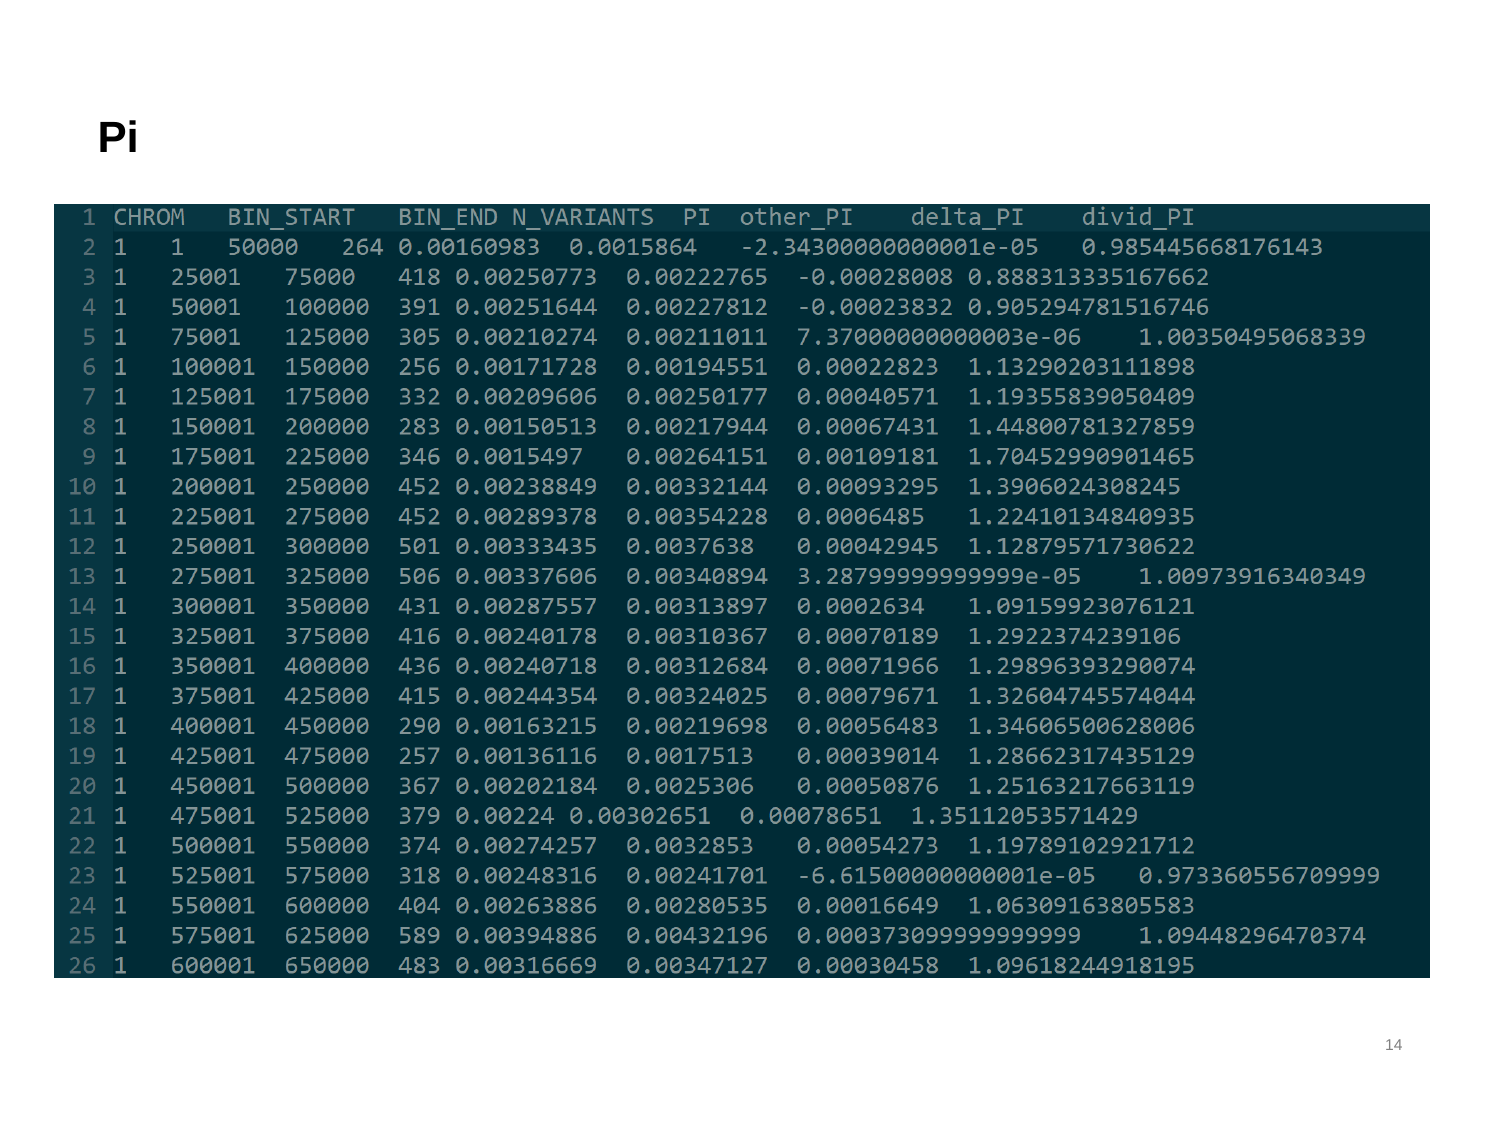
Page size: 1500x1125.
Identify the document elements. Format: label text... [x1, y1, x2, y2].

picture [934, 332, 938, 342]
picture [1141, 569, 1147, 583]
picture [903, 419, 907, 434]
picture [486, 239, 496, 253]
picture [829, 239, 838, 253]
picture [208, 901, 212, 911]
picture [999, 389, 1008, 404]
picture [202, 928, 208, 935]
picture [1141, 449, 1150, 464]
picture [1042, 449, 1051, 460]
picture [500, 451, 511, 464]
picture [236, 599, 240, 613]
picture [236, 569, 240, 583]
picture [188, 329, 196, 336]
picture [576, 299, 580, 314]
picture [628, 750, 632, 762]
picture [177, 778, 181, 793]
picture [188, 658, 196, 665]
picture [913, 458, 923, 464]
picture [401, 928, 407, 935]
picture [560, 718, 566, 727]
picture [116, 419, 125, 434]
picture [414, 719, 424, 729]
picture [1027, 480, 1037, 494]
picture [1141, 928, 1150, 943]
picture [302, 718, 310, 725]
picture [848, 629, 852, 639]
picture [578, 392, 582, 403]
picture [1028, 539, 1037, 553]
picture [1127, 359, 1136, 374]
picture [635, 362, 639, 373]
picture [460, 239, 464, 254]
picture [643, 239, 651, 246]
picture [756, 569, 767, 583]
picture [628, 301, 632, 313]
picture [758, 239, 765, 247]
picture [287, 902, 297, 911]
picture [177, 808, 181, 823]
picture [1041, 482, 1049, 489]
picture [244, 569, 250, 583]
picture [415, 959, 424, 968]
picture [116, 958, 125, 973]
picture [429, 778, 439, 783]
picture [576, 479, 580, 494]
picture [236, 629, 240, 643]
picture [486, 450, 496, 464]
picture [230, 487, 236, 494]
picture [814, 239, 823, 253]
picture [429, 452, 439, 461]
picture [177, 748, 181, 763]
picture [714, 539, 721, 553]
picture [1141, 898, 1150, 911]
picture [544, 359, 553, 374]
picture [700, 808, 709, 823]
picture [1226, 870, 1237, 881]
picture [329, 720, 333, 732]
picture [222, 811, 226, 822]
picture [813, 869, 824, 879]
picture [202, 868, 211, 879]
picture [590, 778, 594, 793]
picture [586, 872, 596, 881]
picture [329, 961, 340, 973]
picture [1176, 572, 1180, 583]
picture [336, 751, 340, 762]
picture [547, 838, 551, 853]
picture [316, 449, 325, 460]
picture [1069, 688, 1079, 693]
picture [492, 599, 496, 613]
picture [799, 512, 809, 524]
picture [635, 781, 639, 792]
picture [1270, 868, 1279, 881]
picture [336, 811, 340, 822]
picture [700, 509, 706, 516]
picture [1070, 898, 1079, 913]
picture [515, 959, 524, 973]
picture [415, 937, 424, 943]
picture [1141, 838, 1150, 853]
picture [1001, 539, 1005, 553]
picture [415, 359, 424, 366]
picture [744, 722, 752, 729]
picture [1028, 868, 1037, 883]
picture [1102, 808, 1106, 823]
picture [173, 868, 182, 881]
picture [1083, 299, 1094, 304]
picture [1070, 569, 1076, 576]
picture [520, 569, 524, 583]
picture [486, 929, 496, 943]
picture [344, 487, 350, 494]
picture [757, 359, 766, 374]
picture [231, 658, 240, 672]
picture [1146, 539, 1151, 549]
picture [804, 542, 809, 553]
picture [578, 811, 582, 822]
picture [999, 485, 1008, 494]
picture [302, 269, 310, 276]
picture [336, 572, 340, 583]
picture [998, 960, 1005, 973]
picture [507, 841, 511, 851]
picture [628, 271, 632, 283]
picture [188, 778, 196, 785]
picture [358, 688, 368, 699]
picture [529, 518, 538, 524]
picture [415, 658, 424, 664]
picture [927, 271, 932, 283]
picture [700, 934, 709, 943]
picture [857, 868, 866, 883]
picture [913, 931, 923, 943]
picture [1169, 931, 1180, 943]
picture [329, 271, 333, 283]
picture [316, 928, 325, 939]
picture [1031, 449, 1035, 464]
picture [363, 539, 368, 549]
picture [358, 517, 367, 524]
picture [529, 599, 538, 613]
picture [1269, 931, 1276, 938]
picture [914, 509, 923, 520]
picture [1062, 572, 1066, 583]
picture [230, 329, 239, 344]
picture [971, 449, 980, 464]
picture [405, 269, 409, 284]
picture [173, 299, 182, 306]
picture [713, 719, 723, 729]
picture [871, 929, 880, 943]
picture [714, 868, 723, 883]
picture [1003, 419, 1007, 434]
picture [516, 658, 523, 666]
picture [749, 871, 753, 881]
picture [419, 449, 423, 464]
picture [929, 631, 937, 638]
picture [635, 392, 639, 403]
picture [1112, 482, 1123, 494]
picture [729, 569, 738, 583]
picture [245, 509, 254, 524]
picture [507, 781, 511, 791]
picture [1184, 239, 1192, 246]
picture [684, 239, 696, 254]
picture [287, 808, 296, 815]
picture [415, 868, 424, 883]
picture [1084, 239, 1094, 253]
picture [208, 362, 212, 372]
picture [1158, 364, 1165, 372]
picture [834, 539, 838, 553]
picture [828, 517, 834, 524]
picture [1001, 725, 1008, 732]
picture [202, 509, 208, 516]
picture [202, 449, 211, 460]
picture [635, 841, 639, 852]
picture [799, 961, 809, 973]
picture [1028, 658, 1037, 667]
picture [843, 569, 851, 579]
picture [486, 688, 496, 702]
picture [245, 778, 254, 793]
picture [1098, 539, 1104, 553]
picture [173, 898, 182, 911]
picture [1188, 299, 1192, 314]
picture [657, 688, 667, 699]
picture [1119, 392, 1123, 403]
picture [574, 784, 581, 791]
picture [971, 479, 980, 494]
picture [577, 539, 581, 553]
picture [1184, 509, 1190, 516]
picture [517, 329, 523, 337]
picture [585, 688, 597, 703]
picture [718, 449, 722, 464]
picture [686, 808, 694, 815]
picture [1141, 959, 1150, 968]
picture [757, 898, 766, 909]
picture [1100, 838, 1107, 846]
picture [559, 838, 566, 846]
picture [635, 721, 639, 732]
picture [729, 958, 738, 973]
picture [515, 244, 524, 253]
picture [344, 966, 350, 973]
picture [704, 868, 708, 883]
picture [657, 517, 666, 524]
picture [991, 332, 995, 342]
picture [1141, 239, 1150, 246]
picture [208, 781, 212, 791]
picture [486, 480, 496, 494]
picture [116, 359, 125, 374]
picture [928, 389, 937, 404]
picture [222, 302, 226, 313]
picture [702, 599, 706, 613]
picture [301, 658, 311, 669]
picture [928, 419, 937, 434]
picture [887, 658, 891, 673]
picture [287, 389, 296, 404]
picture [245, 928, 254, 943]
picture [913, 688, 923, 696]
picture [215, 960, 226, 973]
picture [734, 419, 738, 430]
picture [316, 868, 325, 879]
picture [635, 542, 639, 553]
picture [1332, 868, 1336, 879]
picture [1042, 509, 1051, 524]
picture [1098, 452, 1108, 464]
picture [799, 720, 804, 732]
picture [699, 569, 711, 583]
picture [502, 243, 510, 249]
picture [799, 931, 809, 943]
picture [1183, 750, 1193, 762]
picture [244, 539, 250, 553]
picture [829, 658, 838, 672]
picture [1048, 721, 1052, 732]
picture [287, 962, 294, 970]
picture [529, 449, 538, 461]
picture [1055, 512, 1066, 524]
picture [486, 510, 496, 524]
picture [245, 449, 254, 464]
picture [1042, 958, 1051, 973]
picture [517, 389, 523, 397]
picture [457, 451, 464, 464]
picture [1085, 778, 1094, 793]
picture [1270, 329, 1278, 336]
picture [1061, 629, 1065, 643]
picture [405, 479, 409, 494]
picture [713, 688, 725, 703]
picture [316, 808, 324, 815]
picture [1141, 329, 1150, 344]
picture [628, 512, 639, 524]
picture [433, 838, 437, 853]
picture [116, 838, 125, 853]
picture [871, 898, 880, 913]
picture [635, 272, 639, 283]
picture [700, 419, 709, 434]
picture [208, 302, 212, 313]
picture [415, 929, 424, 938]
picture [528, 658, 540, 673]
picture [1113, 514, 1121, 519]
picture [628, 931, 639, 943]
picture [286, 688, 298, 703]
picture [686, 658, 694, 667]
picture [1083, 629, 1095, 643]
picture [759, 299, 765, 308]
picture [116, 539, 122, 553]
picture [928, 449, 937, 464]
picture [1014, 688, 1022, 695]
picture [116, 479, 125, 494]
picture [586, 573, 593, 581]
picture [557, 485, 567, 494]
picture [1113, 688, 1121, 695]
picture [116, 898, 125, 913]
picture [799, 750, 804, 762]
picture [529, 902, 539, 911]
picture [899, 510, 908, 519]
picture [871, 718, 879, 725]
picture [201, 301, 206, 313]
picture [671, 512, 681, 524]
picture [1169, 688, 1180, 703]
picture [700, 329, 709, 344]
picture [928, 479, 934, 486]
picture [371, 239, 383, 254]
picture [215, 930, 226, 943]
picture [1056, 963, 1064, 968]
picture [657, 658, 667, 669]
picture [899, 518, 908, 524]
picture [635, 751, 639, 762]
picture [116, 569, 122, 583]
picture [1085, 808, 1094, 823]
picture [702, 658, 706, 673]
picture [116, 449, 125, 464]
picture [500, 931, 511, 943]
picture [507, 422, 511, 432]
picture [429, 748, 439, 753]
picture [934, 871, 938, 881]
picture [903, 718, 907, 733]
picture [902, 958, 907, 973]
picture [291, 748, 295, 763]
picture [222, 841, 226, 852]
picture [500, 720, 505, 732]
picture [590, 329, 594, 344]
picture [971, 958, 980, 973]
picture [572, 838, 580, 845]
picture [560, 329, 566, 337]
picture [116, 808, 125, 823]
picture [1127, 488, 1136, 494]
picture [1141, 658, 1151, 669]
picture [236, 539, 240, 553]
picture [528, 688, 554, 703]
picture [364, 629, 368, 639]
picture [934, 272, 938, 283]
picture [590, 299, 594, 314]
picture [1254, 239, 1264, 244]
picture [676, 572, 681, 583]
picture [507, 572, 511, 583]
picture [543, 658, 553, 672]
picture [628, 720, 632, 732]
picture [533, 868, 537, 883]
picture [187, 959, 197, 973]
picture [1141, 967, 1150, 973]
picture [1255, 569, 1261, 583]
picture [1048, 901, 1052, 911]
picture [1083, 688, 1095, 703]
picture [1127, 958, 1136, 973]
picture [286, 658, 298, 673]
picture [187, 480, 197, 494]
picture [1072, 276, 1079, 283]
picture [430, 688, 438, 695]
picture [401, 458, 410, 464]
picture [885, 485, 894, 494]
picture [491, 539, 496, 553]
picture [507, 751, 511, 762]
picture [517, 299, 523, 308]
picture [572, 933, 580, 938]
picture [208, 272, 212, 283]
picture [1057, 303, 1065, 313]
picture [1176, 721, 1180, 732]
picture [403, 306, 410, 313]
picture [563, 509, 567, 521]
picture [956, 808, 965, 815]
picture [729, 449, 738, 464]
picture [1290, 332, 1294, 342]
picture [529, 269, 538, 276]
picture [1072, 755, 1079, 762]
picture [1141, 517, 1150, 524]
picture [302, 958, 310, 970]
picture [877, 302, 881, 313]
picture [571, 961, 579, 968]
picture [799, 482, 809, 494]
picture [1055, 688, 1066, 703]
picture [286, 269, 296, 274]
picture [486, 658, 496, 672]
picture [991, 871, 995, 881]
picture [729, 838, 737, 845]
picture [316, 569, 325, 580]
picture [54, 204, 112, 978]
picture [1056, 389, 1064, 396]
picture [336, 721, 340, 732]
picture [842, 458, 851, 464]
picture [116, 389, 125, 404]
picture [757, 868, 766, 883]
picture [336, 302, 340, 313]
picture [842, 487, 851, 494]
picture [871, 838, 879, 845]
picture [329, 931, 340, 943]
picture [586, 539, 592, 546]
picture [201, 271, 206, 283]
picture [745, 750, 751, 757]
picture [222, 272, 226, 283]
picture [500, 750, 505, 762]
picture [628, 451, 639, 464]
picture [515, 359, 524, 374]
picture [870, 420, 881, 430]
picture [173, 658, 182, 664]
picture [671, 452, 681, 464]
picture [1312, 239, 1321, 245]
picture [507, 721, 511, 732]
picture [1058, 748, 1064, 757]
picture [1115, 420, 1121, 427]
picture [500, 482, 511, 494]
picture [558, 778, 567, 793]
picture [557, 934, 567, 943]
picture [856, 482, 866, 494]
picture [729, 359, 737, 366]
picture [208, 422, 212, 432]
picture [400, 599, 412, 613]
picture [415, 479, 424, 491]
picture [507, 811, 511, 821]
picture [756, 658, 767, 673]
picture [306, 539, 311, 549]
picture [727, 269, 738, 274]
picture [400, 658, 412, 673]
picture [877, 272, 881, 283]
picture [912, 599, 924, 613]
picture [507, 392, 511, 402]
picture [985, 808, 994, 823]
picture [245, 479, 254, 494]
picture [405, 958, 409, 973]
picture [558, 688, 566, 697]
picture [1048, 422, 1052, 432]
picture [999, 359, 1008, 374]
picture [657, 966, 666, 973]
picture [635, 332, 639, 343]
picture [1359, 928, 1363, 943]
picture [215, 451, 226, 464]
picture [515, 449, 524, 464]
picture [215, 511, 226, 524]
picture [215, 481, 226, 494]
picture [1140, 688, 1152, 703]
picture [870, 658, 880, 666]
picture [329, 451, 340, 464]
picture [202, 688, 210, 695]
picture [729, 603, 738, 613]
picture [1156, 898, 1165, 909]
picture [486, 959, 496, 973]
picture [507, 871, 511, 881]
picture [1101, 271, 1107, 278]
picture [1099, 419, 1108, 434]
picture [877, 332, 881, 343]
picture [1074, 299, 1078, 314]
picture [749, 811, 753, 821]
picture [1339, 569, 1351, 583]
picture [222, 392, 226, 403]
picture [1169, 658, 1179, 666]
picture [834, 599, 838, 613]
picture [915, 359, 922, 367]
picture [208, 721, 212, 732]
picture [491, 569, 496, 583]
picture [302, 359, 310, 366]
picture [186, 688, 197, 693]
picture [956, 239, 966, 250]
picture [231, 688, 240, 702]
picture [457, 511, 464, 524]
picture [245, 419, 254, 434]
picture [1233, 332, 1237, 342]
picture [1055, 482, 1066, 494]
picture [885, 902, 895, 911]
picture [222, 751, 226, 762]
picture [414, 300, 424, 310]
picture [587, 658, 595, 667]
picture [873, 750, 880, 762]
picture [1169, 720, 1173, 732]
picture [115, 204, 1430, 230]
picture [628, 961, 639, 973]
picture [1084, 901, 1094, 911]
picture [302, 479, 310, 491]
picture [871, 959, 880, 973]
picture [245, 838, 254, 853]
picture [1014, 239, 1023, 253]
picture [173, 960, 180, 973]
picture [193, 599, 197, 613]
picture [344, 517, 350, 524]
picture [429, 539, 435, 553]
picture [336, 841, 340, 852]
picture [429, 239, 439, 253]
picture [345, 239, 352, 246]
picture [586, 902, 596, 911]
picture [842, 239, 852, 250]
picture [549, 629, 553, 643]
picture [543, 961, 550, 968]
picture [970, 539, 976, 553]
picture [842, 517, 851, 524]
picture [492, 629, 496, 643]
picture [889, 509, 893, 524]
picture [700, 485, 709, 494]
picture [928, 539, 934, 546]
picture [857, 449, 866, 464]
picture [586, 629, 595, 643]
picture [202, 748, 210, 755]
picture [743, 329, 752, 344]
picture [500, 512, 511, 524]
picture [588, 276, 595, 283]
picture [916, 421, 923, 432]
picture [1017, 718, 1021, 733]
picture [201, 482, 212, 494]
picture [871, 808, 880, 823]
picture [230, 936, 236, 943]
picture [507, 302, 511, 313]
picture [1141, 748, 1150, 755]
picture [931, 748, 935, 763]
picture [761, 419, 765, 434]
picture [202, 389, 210, 396]
picture [717, 509, 722, 524]
picture [798, 239, 810, 254]
picture [572, 419, 581, 434]
picture [1269, 572, 1276, 579]
picture [1255, 868, 1264, 881]
picture [761, 479, 765, 494]
picture [856, 961, 866, 973]
picture [1070, 509, 1079, 524]
picture [358, 658, 368, 669]
picture [529, 299, 538, 306]
picture [1070, 658, 1079, 664]
picture [717, 658, 723, 665]
picture [515, 419, 524, 434]
picture [188, 898, 197, 911]
picture [363, 569, 368, 579]
picture [899, 900, 908, 912]
picture [1312, 936, 1318, 943]
picture [364, 599, 368, 609]
picture [743, 449, 752, 460]
picture [856, 931, 866, 943]
picture [1170, 838, 1179, 853]
picture [757, 449, 766, 464]
picture [971, 808, 980, 823]
picture [657, 458, 666, 464]
picture [1186, 599, 1190, 613]
picture [173, 449, 182, 464]
picture [1169, 450, 1180, 460]
picture [1183, 688, 1195, 703]
picture [401, 539, 407, 546]
picture [222, 332, 226, 343]
picture [1013, 902, 1023, 911]
picture [173, 688, 182, 694]
picture [1213, 329, 1221, 336]
picture [230, 966, 236, 973]
picture [531, 755, 538, 762]
picture [799, 451, 809, 464]
picture [405, 898, 409, 913]
picture [998, 301, 1008, 313]
picture [415, 967, 424, 973]
picture [586, 718, 595, 725]
picture [1013, 778, 1022, 785]
picture [870, 271, 874, 283]
picture [400, 688, 412, 703]
picture [1283, 870, 1294, 881]
picture [329, 482, 340, 494]
picture [1156, 958, 1165, 973]
picture [1128, 239, 1136, 248]
picture [574, 359, 580, 367]
picture [628, 482, 639, 494]
picture [572, 868, 581, 883]
picture [433, 898, 437, 913]
picture [914, 808, 923, 823]
picture [528, 629, 540, 643]
picture [870, 301, 874, 313]
picture [1086, 661, 1094, 670]
picture [415, 509, 424, 521]
picture [899, 239, 909, 250]
picture [1070, 838, 1079, 853]
picture [116, 778, 125, 793]
picture [1044, 271, 1050, 278]
picture [1126, 688, 1136, 693]
picture [208, 841, 212, 851]
picture [1113, 359, 1122, 374]
picture [208, 332, 212, 342]
picture [173, 359, 182, 374]
picture [870, 451, 881, 464]
picture [547, 449, 551, 464]
picture [578, 572, 582, 583]
picture [401, 569, 407, 576]
picture [358, 487, 367, 494]
picture [358, 458, 367, 464]
picture [999, 838, 1008, 853]
picture [1154, 239, 1166, 254]
picture [842, 966, 851, 973]
picture [316, 389, 324, 396]
picture [329, 750, 333, 762]
picture [757, 688, 765, 695]
picture [358, 936, 367, 943]
picture [635, 572, 639, 583]
picture [517, 838, 523, 846]
picture [714, 329, 723, 344]
picture [870, 688, 880, 696]
picture [586, 932, 593, 940]
picture [714, 748, 723, 755]
picture [1099, 688, 1107, 695]
picture [336, 542, 340, 553]
picture [202, 569, 208, 576]
picture [457, 930, 464, 943]
picture [287, 778, 296, 785]
picture [529, 419, 538, 432]
picture [500, 961, 511, 973]
picture [671, 931, 681, 943]
picture [529, 958, 538, 973]
picture [336, 362, 340, 373]
picture [230, 239, 239, 246]
picture [329, 301, 333, 313]
picture [1085, 868, 1094, 881]
picture [899, 449, 908, 464]
picture [1115, 808, 1121, 816]
picture [842, 658, 852, 669]
picture [719, 569, 724, 579]
picture [848, 599, 852, 609]
picture [1127, 299, 1136, 306]
picture [1101, 900, 1108, 911]
picture [1215, 870, 1222, 881]
picture [930, 301, 936, 308]
picture [556, 539, 568, 553]
picture [1297, 569, 1308, 583]
picture [1070, 718, 1079, 725]
picture [222, 362, 226, 373]
picture [457, 481, 464, 494]
picture [1104, 479, 1108, 491]
picture [1117, 748, 1121, 763]
picture [529, 329, 538, 344]
picture [287, 329, 296, 344]
picture [662, 569, 667, 579]
picture [529, 239, 538, 245]
picture [928, 968, 938, 973]
picture [222, 781, 226, 792]
picture [344, 936, 350, 943]
picture [756, 931, 765, 943]
picture [116, 509, 125, 524]
picture [1062, 332, 1066, 343]
picture [971, 389, 980, 404]
picture [1226, 934, 1237, 943]
picture [507, 362, 511, 372]
picture [287, 359, 296, 374]
picture [287, 932, 294, 940]
picture [842, 871, 851, 878]
picture [1297, 239, 1308, 254]
picture [245, 958, 254, 973]
picture [729, 479, 738, 494]
picture [1172, 748, 1178, 757]
picture [245, 898, 254, 913]
picture [1297, 332, 1301, 342]
picture [1041, 720, 1046, 732]
picture [971, 509, 980, 524]
picture [517, 808, 523, 816]
picture [1141, 359, 1150, 374]
picture [1099, 658, 1107, 667]
picture [842, 936, 851, 943]
picture [828, 966, 834, 973]
picture [728, 688, 738, 702]
picture [202, 808, 210, 815]
picture [173, 389, 182, 404]
picture [336, 781, 340, 792]
picture [517, 778, 523, 786]
picture [201, 720, 206, 732]
picture [971, 359, 980, 374]
picture [429, 572, 436, 579]
picture [316, 509, 325, 520]
picture [516, 688, 523, 696]
picture [1170, 778, 1179, 793]
picture [671, 961, 681, 973]
picture [405, 509, 409, 524]
picture [1201, 928, 1206, 943]
picture [1155, 542, 1163, 549]
picture [222, 572, 226, 583]
picture [1318, 569, 1322, 583]
picture [188, 419, 197, 432]
picture [500, 271, 505, 283]
picture [720, 629, 724, 639]
picture [586, 518, 595, 524]
picture [1118, 629, 1122, 643]
picture [856, 512, 866, 524]
picture [1159, 389, 1163, 404]
picture [316, 748, 324, 755]
picture [756, 518, 765, 524]
picture [1170, 510, 1179, 524]
picture [662, 539, 667, 549]
picture [500, 301, 505, 313]
picture [1129, 755, 1136, 762]
picture [543, 485, 553, 494]
picture [336, 392, 340, 403]
picture [743, 359, 751, 366]
picture [820, 302, 824, 313]
picture [208, 542, 212, 553]
picture [971, 838, 980, 853]
picture [315, 482, 325, 494]
picture [1184, 449, 1192, 457]
picture [1245, 329, 1249, 344]
picture [1017, 419, 1021, 434]
picture [507, 542, 511, 553]
picture [507, 332, 511, 342]
picture [515, 929, 524, 943]
picture [320, 542, 325, 553]
picture [702, 629, 706, 643]
picture [663, 629, 667, 639]
picture [572, 688, 580, 695]
picture [188, 269, 196, 276]
picture [1170, 419, 1179, 430]
picture [1062, 362, 1066, 373]
picture [244, 239, 254, 253]
picture [871, 778, 879, 785]
picture [201, 961, 212, 973]
picture [245, 389, 254, 404]
picture [1159, 449, 1163, 464]
picture [744, 601, 752, 608]
picture [316, 329, 324, 336]
picture [302, 838, 310, 845]
picture [686, 688, 694, 697]
picture [336, 272, 340, 283]
picture [529, 485, 538, 494]
picture [1028, 778, 1037, 793]
picture [746, 419, 750, 434]
picture [757, 269, 765, 276]
picture [188, 539, 197, 551]
picture [557, 961, 565, 968]
picture [507, 901, 511, 911]
picture [871, 868, 880, 879]
picture [917, 898, 921, 913]
picture [1028, 299, 1036, 306]
picture [222, 721, 226, 732]
picture [288, 239, 297, 253]
picture [336, 332, 340, 343]
picture [287, 838, 296, 845]
picture [813, 301, 817, 313]
picture [847, 539, 852, 549]
picture [1090, 449, 1094, 460]
picture [222, 542, 226, 553]
picture [116, 928, 125, 943]
picture [245, 868, 254, 883]
picture [842, 688, 852, 699]
picture [700, 778, 708, 785]
picture [1169, 239, 1180, 254]
picture [870, 512, 878, 519]
picture [914, 958, 923, 969]
picture [329, 512, 340, 524]
picture [676, 542, 681, 553]
picture [1070, 539, 1076, 546]
picture [757, 329, 766, 344]
picture [743, 539, 750, 548]
picture [358, 966, 367, 973]
picture [300, 748, 310, 753]
picture [999, 688, 1007, 694]
picture [657, 239, 666, 253]
picture [558, 419, 567, 430]
picture [557, 658, 567, 666]
picture [912, 539, 924, 553]
picture [1101, 361, 1108, 372]
picture [718, 359, 722, 374]
picture [701, 688, 708, 695]
picture [1183, 658, 1195, 673]
picture [116, 868, 125, 883]
picture [828, 487, 834, 494]
picture [1114, 658, 1121, 666]
picture [1028, 808, 1036, 815]
picture [813, 271, 817, 283]
picture [173, 928, 179, 935]
picture [1156, 778, 1165, 793]
picture [729, 928, 738, 943]
picture [173, 419, 182, 434]
picture [1027, 961, 1034, 968]
picture [600, 239, 610, 250]
picture [1170, 479, 1176, 486]
picture [560, 870, 567, 881]
picture [686, 359, 695, 374]
picture [671, 482, 681, 494]
picture [1243, 239, 1247, 254]
picture [245, 808, 254, 823]
picture [1027, 574, 1037, 580]
picture [304, 688, 310, 695]
picture [1056, 808, 1064, 815]
picture [971, 778, 980, 793]
picture [517, 269, 523, 278]
picture [663, 599, 667, 609]
picture [704, 958, 708, 973]
picture [713, 299, 723, 304]
picture [829, 688, 838, 702]
picture [245, 359, 254, 374]
picture [729, 389, 738, 404]
picture [315, 961, 325, 973]
picture [700, 389, 708, 396]
picture [930, 720, 936, 727]
picture [316, 688, 324, 695]
picture [177, 718, 181, 733]
picture [287, 868, 296, 881]
picture [657, 936, 666, 943]
picture [1028, 239, 1036, 246]
picture [1043, 662, 1051, 668]
picture [1113, 269, 1121, 276]
picture [971, 419, 980, 434]
picture [834, 629, 838, 643]
picture [786, 239, 794, 245]
picture [1127, 389, 1136, 396]
picture [899, 389, 908, 396]
picture [547, 808, 551, 823]
picture [759, 724, 766, 732]
picture [1176, 332, 1180, 343]
picture [1184, 958, 1190, 965]
picture [1176, 392, 1180, 403]
picture [430, 329, 438, 336]
picture [1129, 509, 1135, 524]
picture [457, 960, 464, 973]
picture [1000, 658, 1007, 665]
picture [873, 359, 879, 367]
picture [820, 272, 824, 283]
picture [420, 539, 425, 549]
picture [971, 898, 980, 913]
picture [889, 838, 893, 853]
picture [884, 750, 894, 762]
picture [729, 898, 738, 911]
picture [420, 569, 425, 579]
picture [828, 936, 834, 943]
picture [291, 718, 295, 733]
picture [520, 539, 524, 553]
picture [699, 450, 710, 464]
picture [173, 838, 182, 845]
picture [875, 389, 879, 404]
picture [635, 302, 639, 313]
picture [230, 517, 236, 524]
picture [885, 966, 891, 973]
picture [870, 539, 881, 553]
picture [857, 808, 865, 815]
picture [1042, 389, 1050, 396]
picture [557, 572, 565, 579]
picture [415, 748, 424, 755]
picture [657, 487, 666, 494]
picture [400, 629, 412, 643]
slide_number 14 [1059, 1022, 1418, 1057]
picture [116, 329, 125, 344]
picture [861, 542, 866, 553]
title Pi [82, 0, 1418, 169]
picture [507, 272, 511, 283]
